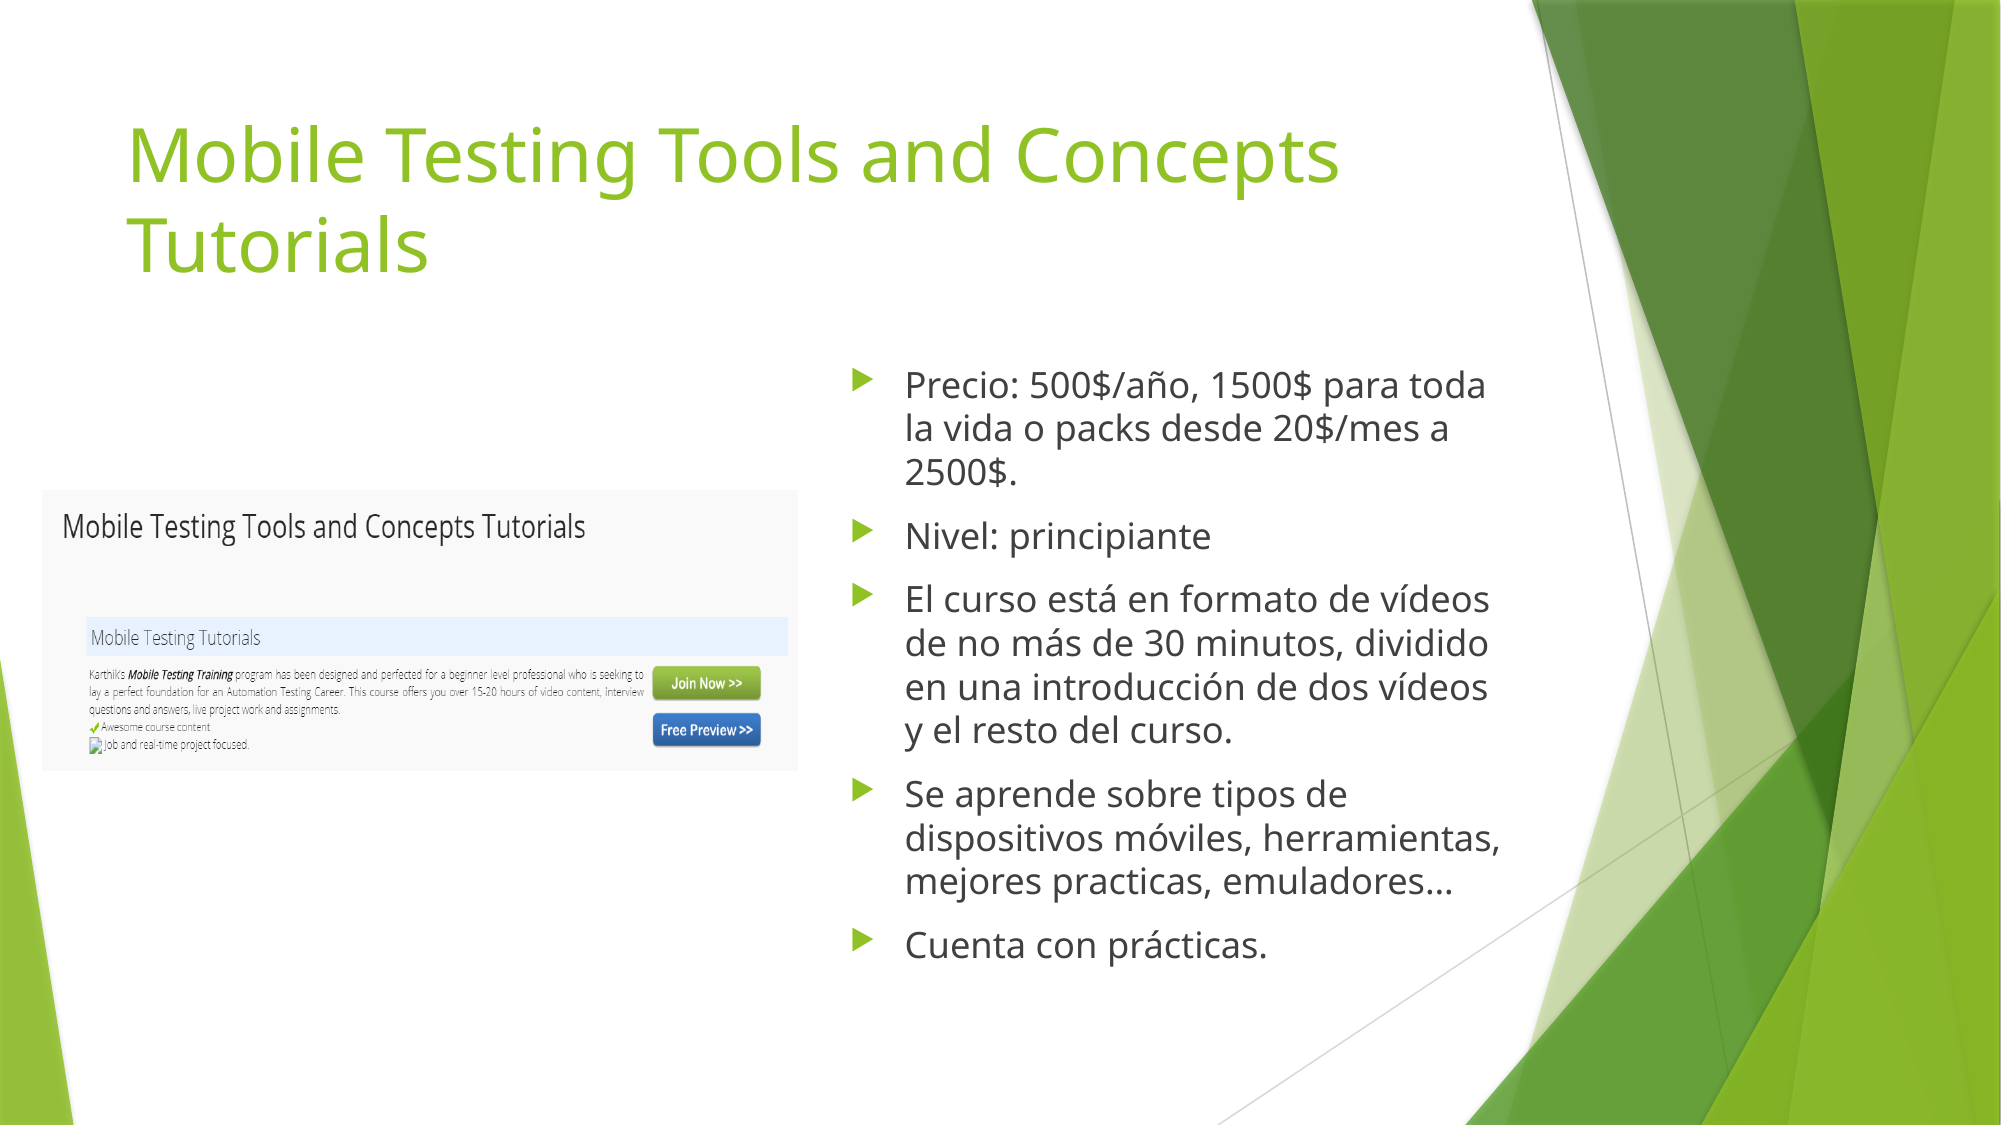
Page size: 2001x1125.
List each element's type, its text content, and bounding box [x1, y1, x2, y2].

title Mobile Testing Tools and Concepts Tutorials [111, 99, 1522, 317]
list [42, 490, 798, 771]
list Precio: 500$/año, 1500$ para toda la vida o packs desde 20$/mes a 2500$. Nivel: principiante El curso está en formato de vídeos de no más de 30 minutos, dividido en una introducción de dos vídeos y el resto del curso. Se aprende sobre tipos de dispositivos móviles, herramientas, mejores practicas, emuladores… Cuenta con prácticas. [834, 354, 1522, 992]
